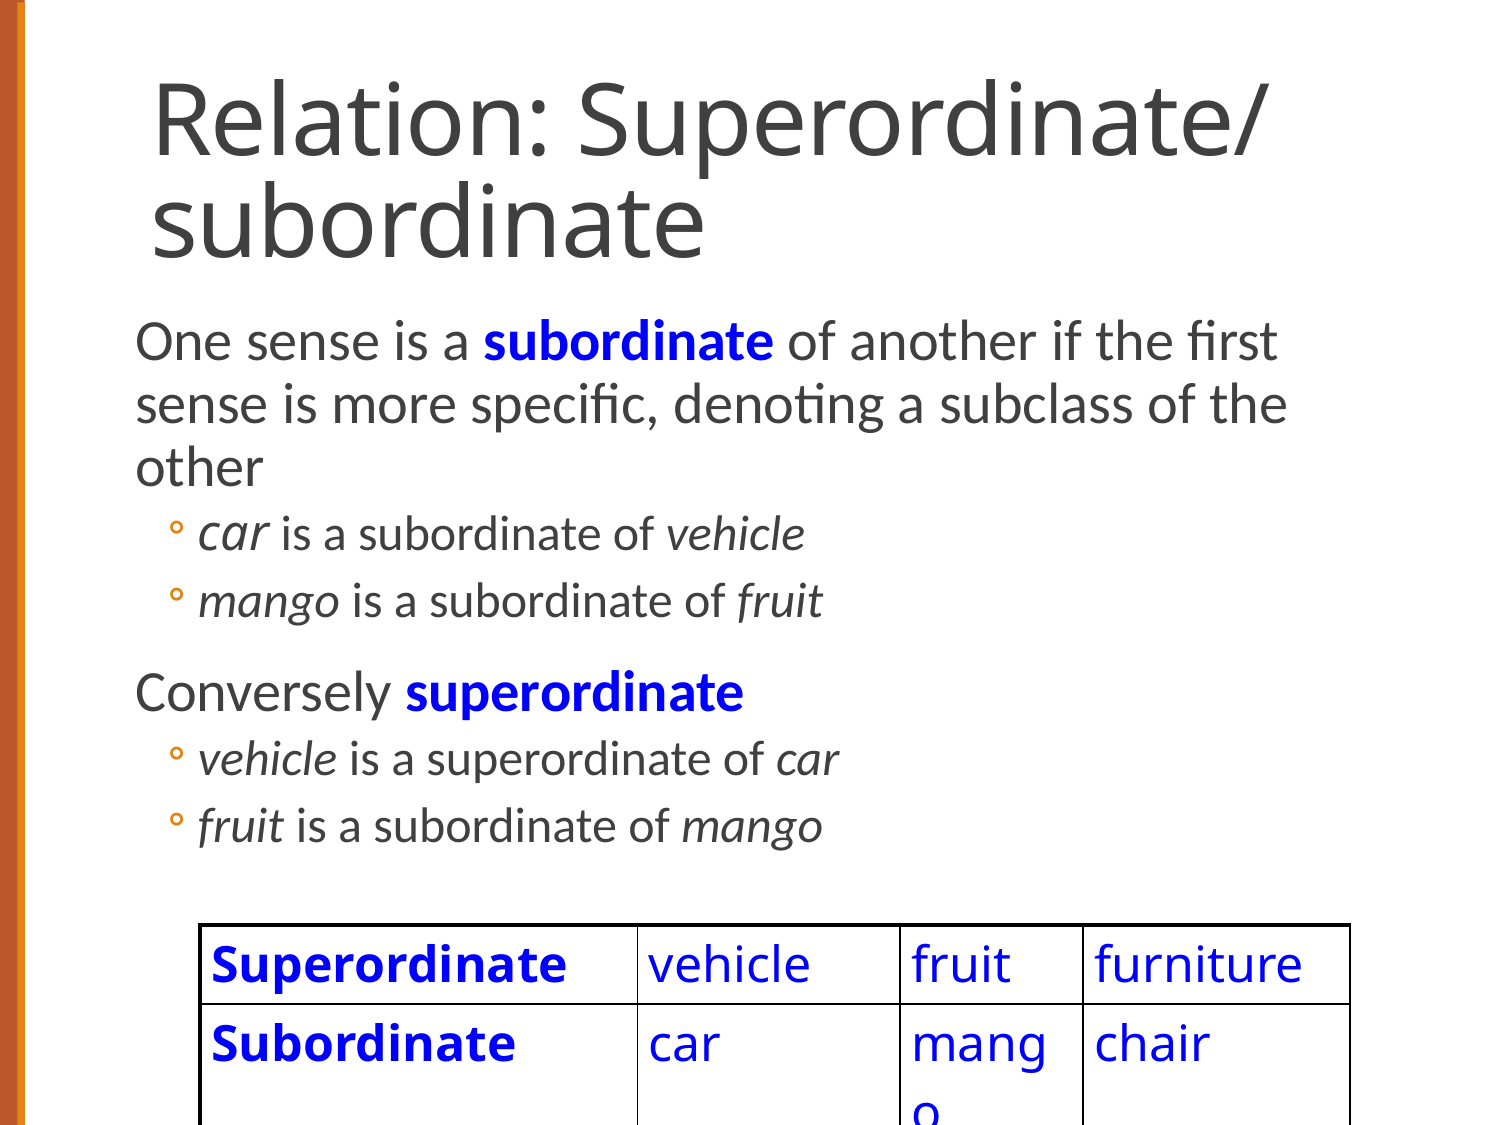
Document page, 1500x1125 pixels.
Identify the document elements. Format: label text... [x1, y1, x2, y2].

table_cell mango [901, 1005, 1082, 1125]
table_header furniture [1084, 927, 1349, 1003]
table_cell Subordinate [202, 1005, 637, 1125]
list One sense is a subordinate of another if the first sense is more specific, denoting a subclass of the other car is a subordinate of vehicle mango is a subordinate of fruit Conversely superordinate vehicle is a superordinate of car fruit is a subordinate of mango [135, 302, 1373, 963]
table_header Superordinate [202, 927, 637, 1003]
table_cell chair [1084, 1005, 1349, 1125]
table_header fruit [901, 927, 1082, 1003]
table_header vehicle [638, 927, 899, 1003]
table_cell car [638, 1005, 899, 1125]
title Relation: Superordinate/ subordinate [135, 47, 1373, 285]
